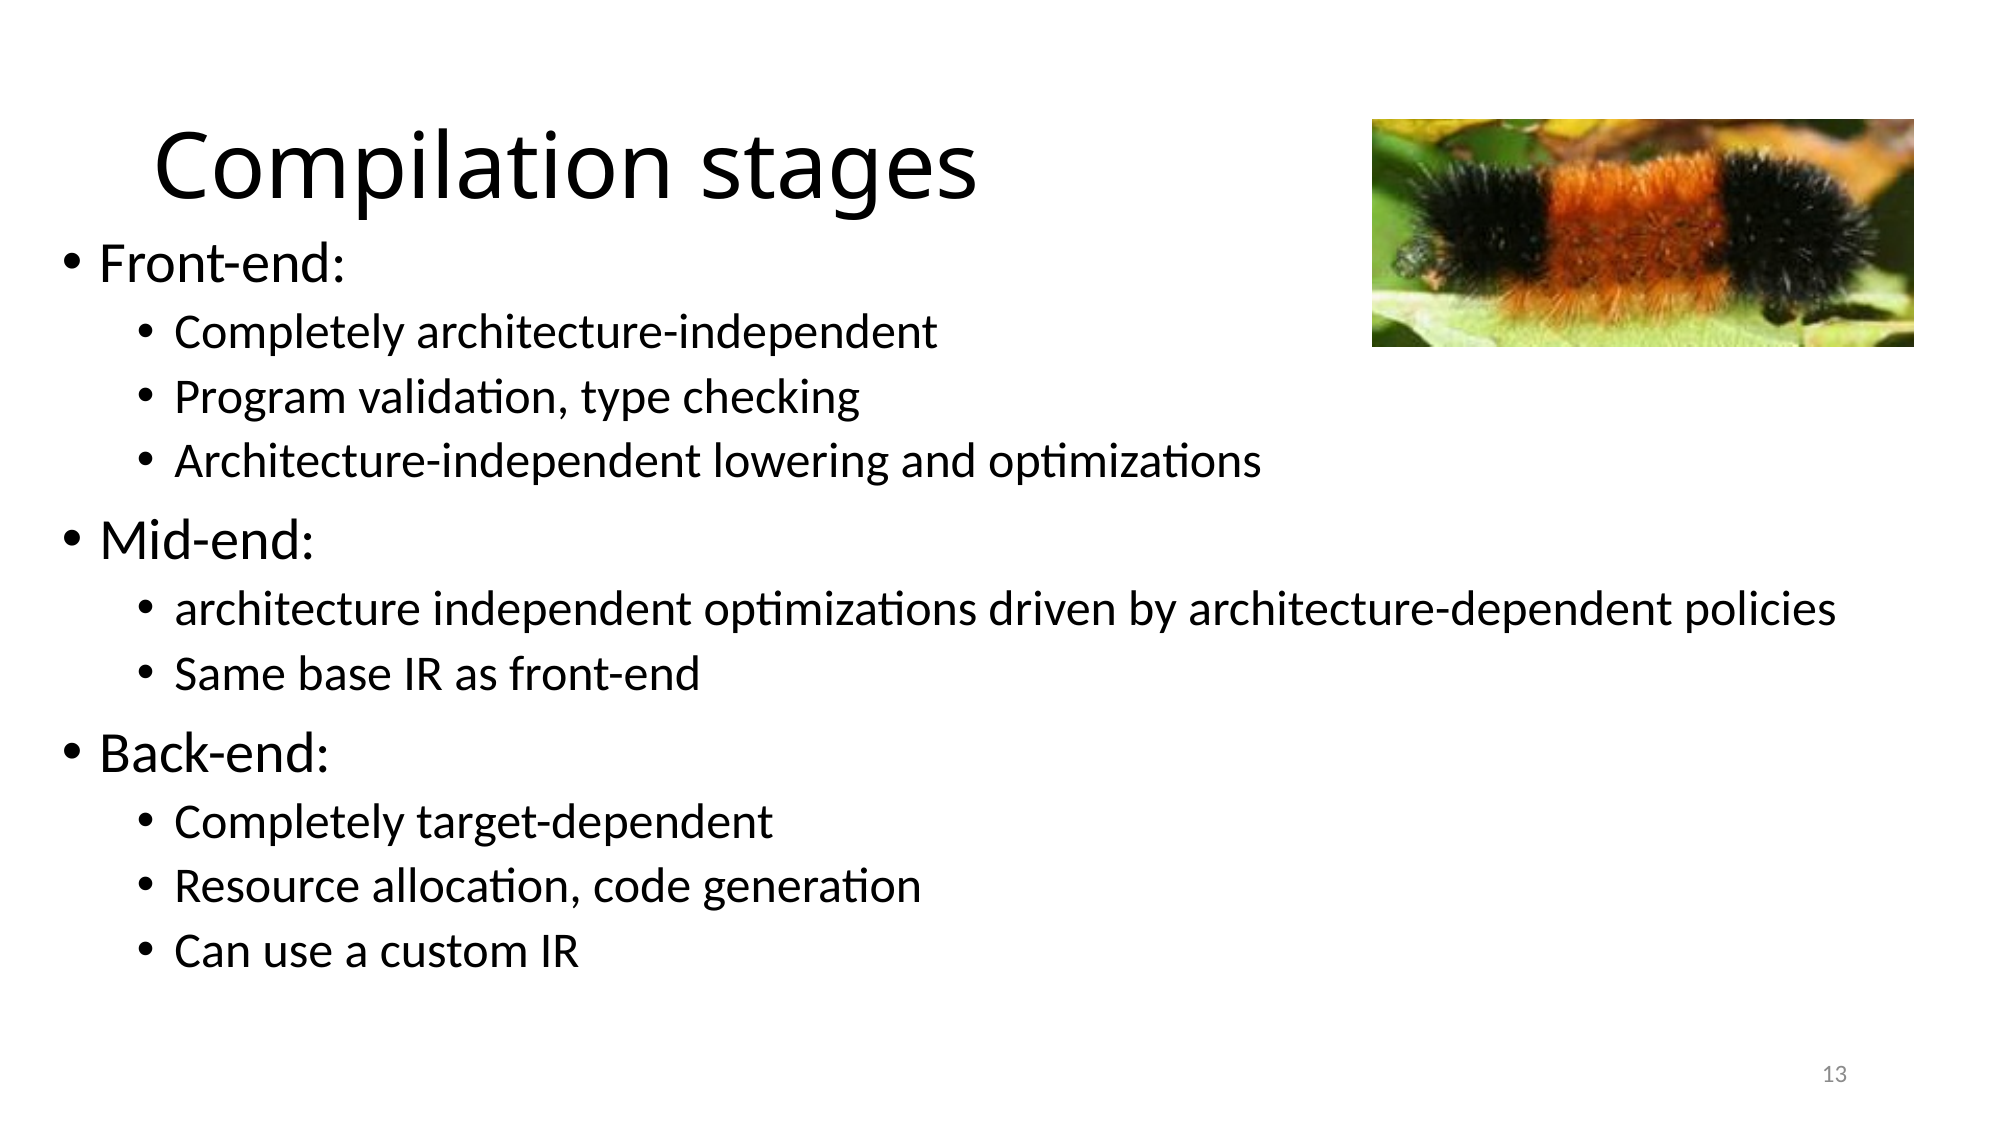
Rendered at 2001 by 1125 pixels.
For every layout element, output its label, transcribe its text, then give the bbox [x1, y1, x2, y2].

list Front-end: Completely architecture-independent Program validation, type checking Architecture-independent lowering and optimizations Mid-end: architecture independent optimizations driven by architecture-dependent policies Same base IR as front-end Back-end: Completely target-dependent Resource allocation, code generation Can use a custom IR [46, 224, 1929, 1014]
title Compilation stages [137, 59, 1863, 224]
slide_number 13 [1412, 1042, 1863, 1103]
picture [1372, 119, 1914, 347]
